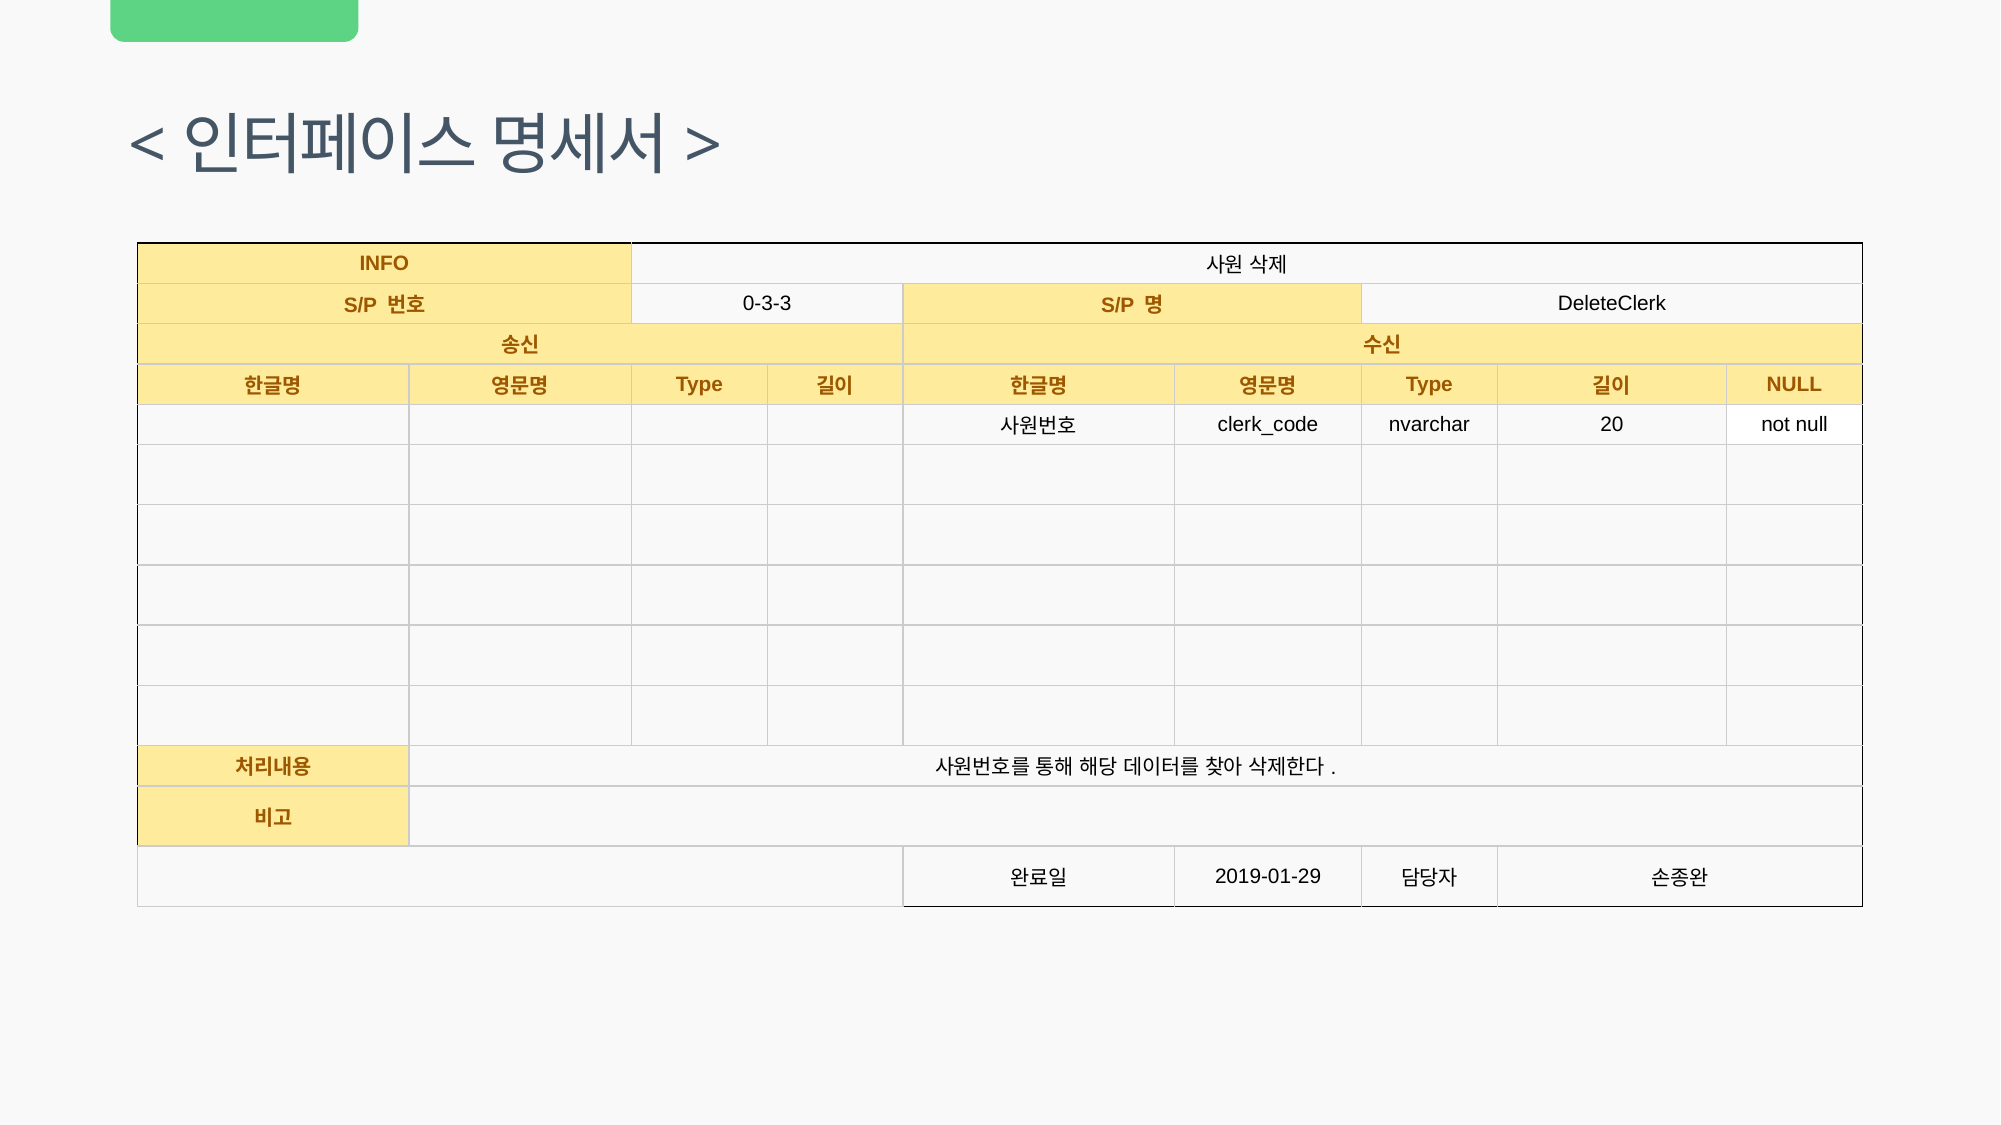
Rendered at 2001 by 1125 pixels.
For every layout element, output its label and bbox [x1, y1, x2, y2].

table_cell [1175, 505, 1361, 564]
table_cell [768, 365, 902, 404]
table_cell [1727, 566, 1862, 624]
table_cell [1727, 365, 1862, 404]
table_cell [1362, 847, 1497, 906]
table_cell [1175, 566, 1361, 624]
table_cell [410, 787, 1862, 845]
table_cell [632, 686, 767, 745]
table_cell [1727, 405, 1862, 444]
table_cell [1727, 505, 1862, 564]
table_cell [904, 324, 1862, 363]
table_cell [904, 405, 1174, 444]
table_cell [632, 405, 767, 444]
table_cell [632, 365, 767, 404]
table_cell [410, 365, 631, 404]
table_cell [1498, 686, 1726, 745]
table_cell [1175, 405, 1361, 444]
table_cell [632, 505, 767, 564]
table_cell [138, 787, 408, 845]
table_header [138, 244, 631, 283]
table_cell [1175, 626, 1361, 685]
table_cell [768, 626, 902, 685]
table_cell [138, 746, 408, 785]
table_cell [768, 505, 902, 564]
table_cell [632, 284, 902, 323]
table_cell [1362, 365, 1497, 404]
table_cell [1727, 626, 1862, 685]
table_cell [138, 445, 408, 504]
table_cell [410, 746, 1862, 785]
text_box [109, 0, 360, 43]
table_cell [632, 445, 767, 504]
table_cell [768, 445, 902, 504]
table_cell [768, 566, 902, 624]
table_cell [904, 284, 1361, 323]
table_cell [138, 686, 408, 745]
table_cell [410, 686, 631, 745]
table_cell [1362, 405, 1497, 444]
table_cell [1362, 505, 1497, 564]
table_cell [1727, 686, 1862, 745]
table_cell [138, 566, 408, 624]
table_cell [1498, 626, 1726, 685]
table_cell [1727, 445, 1862, 504]
table_cell [410, 445, 631, 504]
table_cell [904, 626, 1174, 685]
table_cell [1362, 284, 1862, 323]
table_cell [410, 566, 631, 624]
table_cell [1498, 847, 1862, 906]
table_cell [904, 505, 1174, 564]
table_cell [138, 626, 408, 685]
table_cell [410, 405, 631, 444]
table_cell [138, 847, 902, 906]
table_cell [138, 284, 631, 323]
table_cell [1175, 686, 1361, 745]
table_cell [1498, 405, 1726, 444]
table_cell [1175, 445, 1361, 504]
table_cell [1362, 445, 1497, 504]
table_cell [138, 365, 408, 404]
text_box [110, 94, 742, 190]
table_cell [1498, 505, 1726, 564]
table_header [632, 244, 1862, 283]
table_cell [768, 405, 902, 444]
table_cell [768, 686, 902, 745]
table_cell [1175, 365, 1361, 404]
table_cell [1362, 566, 1497, 624]
table_cell [904, 847, 1174, 906]
table_cell [1362, 686, 1497, 745]
table_cell [1175, 847, 1361, 906]
table_cell [1498, 445, 1726, 504]
table_cell [904, 686, 1174, 745]
table_cell [1498, 365, 1726, 404]
table_cell [410, 505, 631, 564]
table_cell [410, 626, 631, 685]
table_cell [632, 626, 767, 685]
table_cell [904, 445, 1174, 504]
table_cell [138, 324, 902, 363]
table_cell [904, 566, 1174, 624]
table_cell [1498, 566, 1726, 624]
table_cell [904, 365, 1174, 404]
table_cell [1362, 626, 1497, 685]
table_cell [138, 405, 408, 444]
table_cell [138, 505, 408, 564]
table_cell [632, 566, 767, 624]
